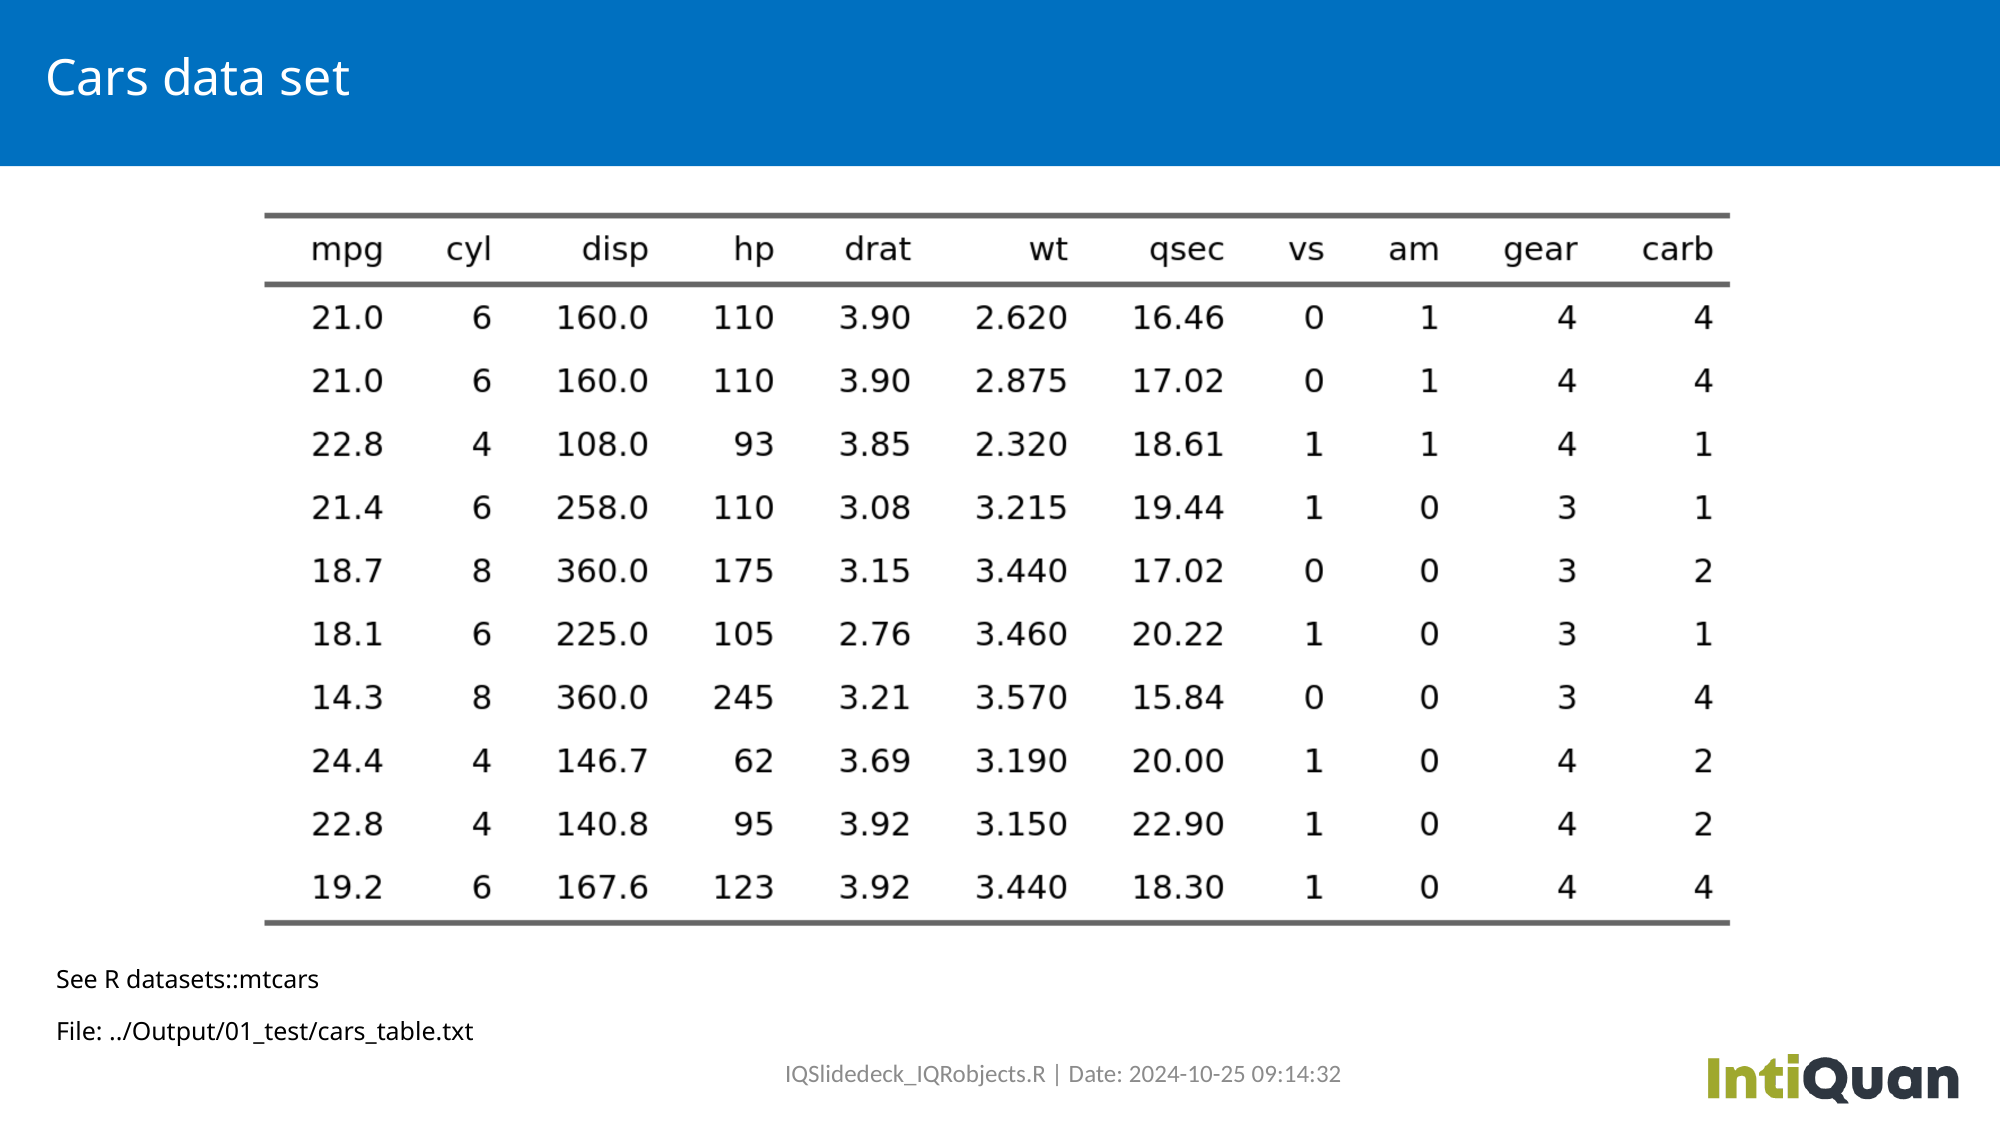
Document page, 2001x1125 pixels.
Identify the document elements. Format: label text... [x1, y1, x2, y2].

footer IQSlidedeck_IQRobjects.R | Date: 2024-10-25 09:14:32 [449, 1042, 1679, 1103]
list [41, 201, 1953, 937]
list See R datasets::mtcars File: ../Output/01_test/cars_table.txt [41, 954, 1953, 1014]
title Cars data set [0, 0, 2000, 167]
picture [1704, 1048, 1959, 1110]
